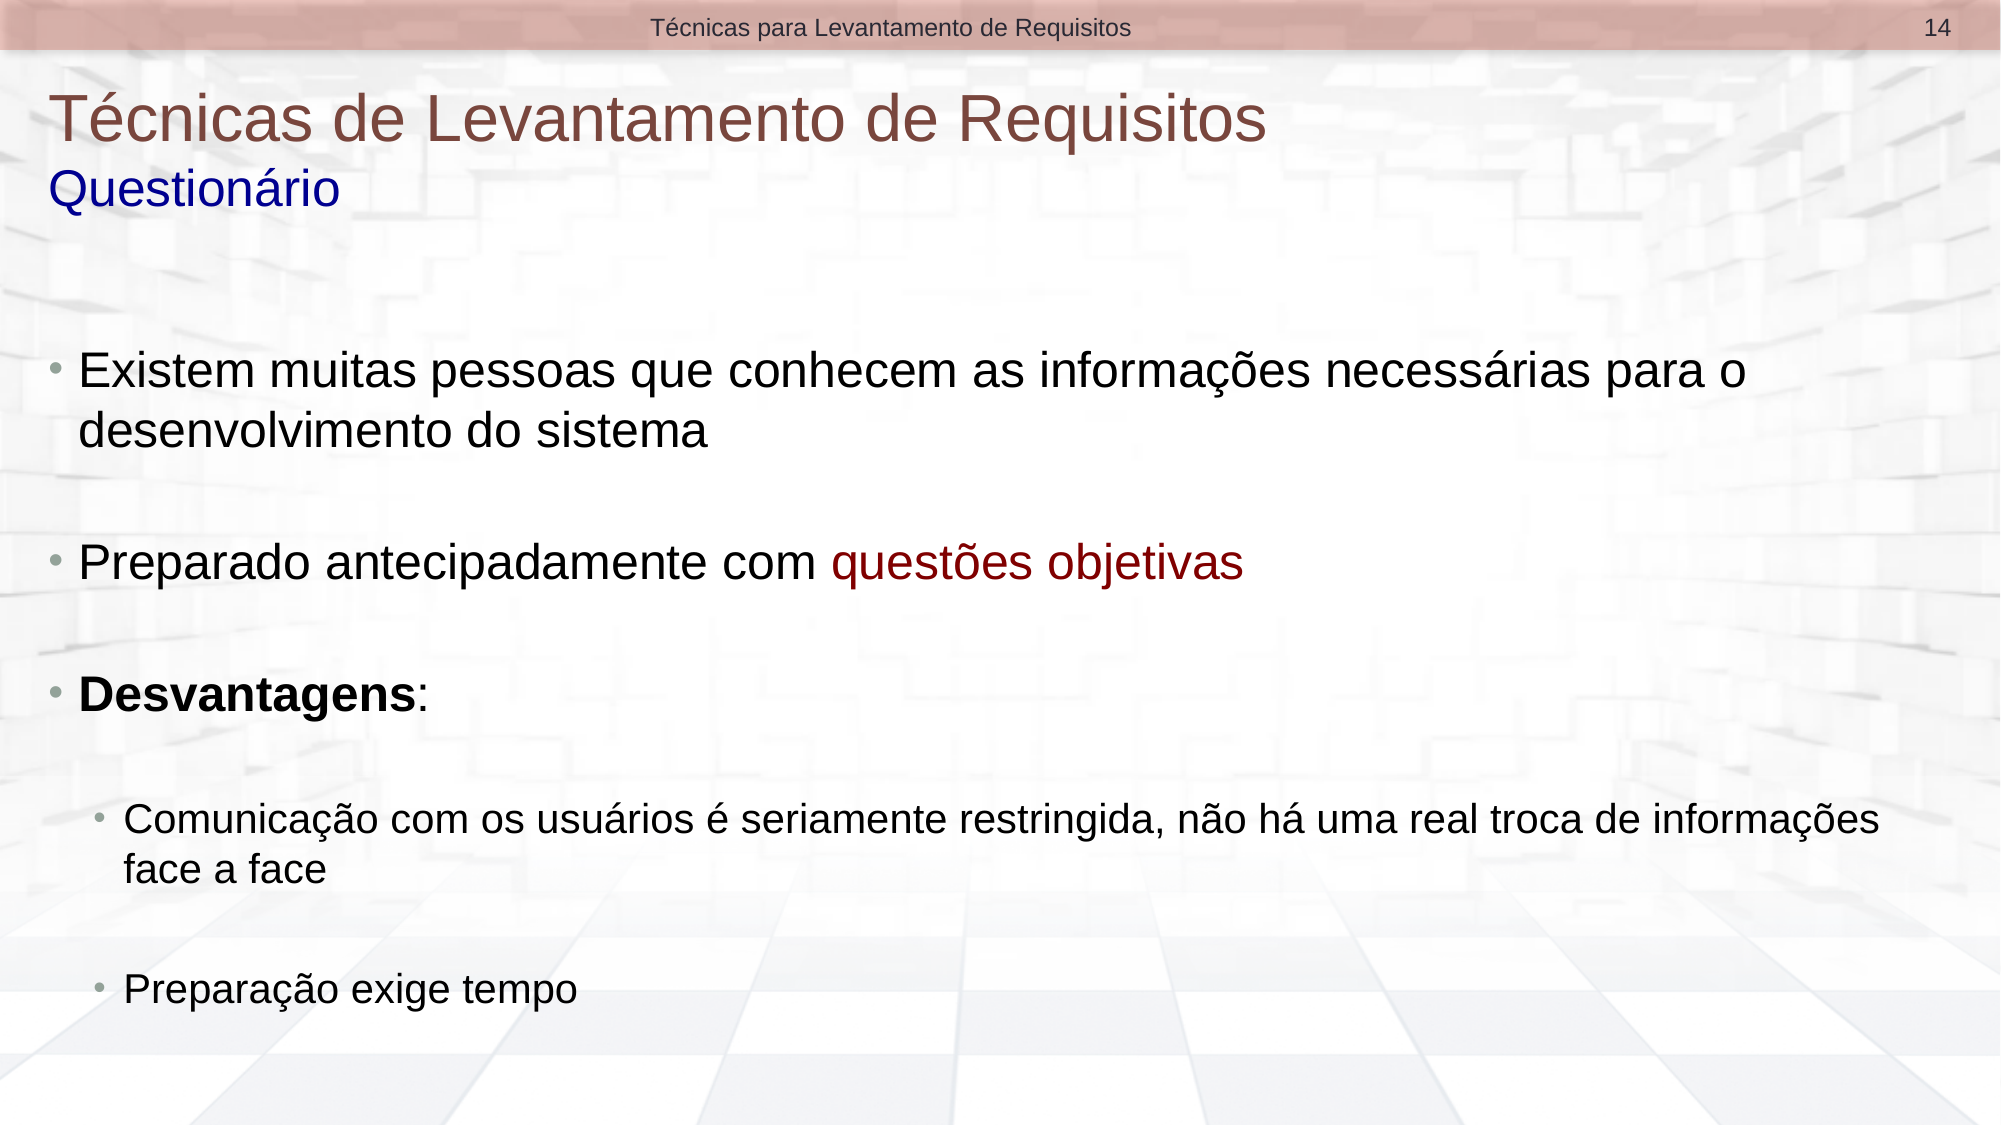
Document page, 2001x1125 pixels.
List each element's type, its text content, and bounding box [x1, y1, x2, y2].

list Existem muitas pessoas que conhecem as informações necessárias para o desenvolvimento do sistema Preparado antecipadamente com questões objetivas Desvantagens: Comunicação com os usuários é seriamente restringida, não há uma real troca de informações face a face Preparação exige tempo [33, 249, 1967, 1100]
title Técnicas de Levantamento de Requisitos Questionário [33, 66, 1967, 225]
slide_number 14 [1783, 3, 1967, 50]
picture [0, 776, 2000, 1125]
footer Técnicas para Levantamento de Requisitos [33, 3, 1750, 50]
